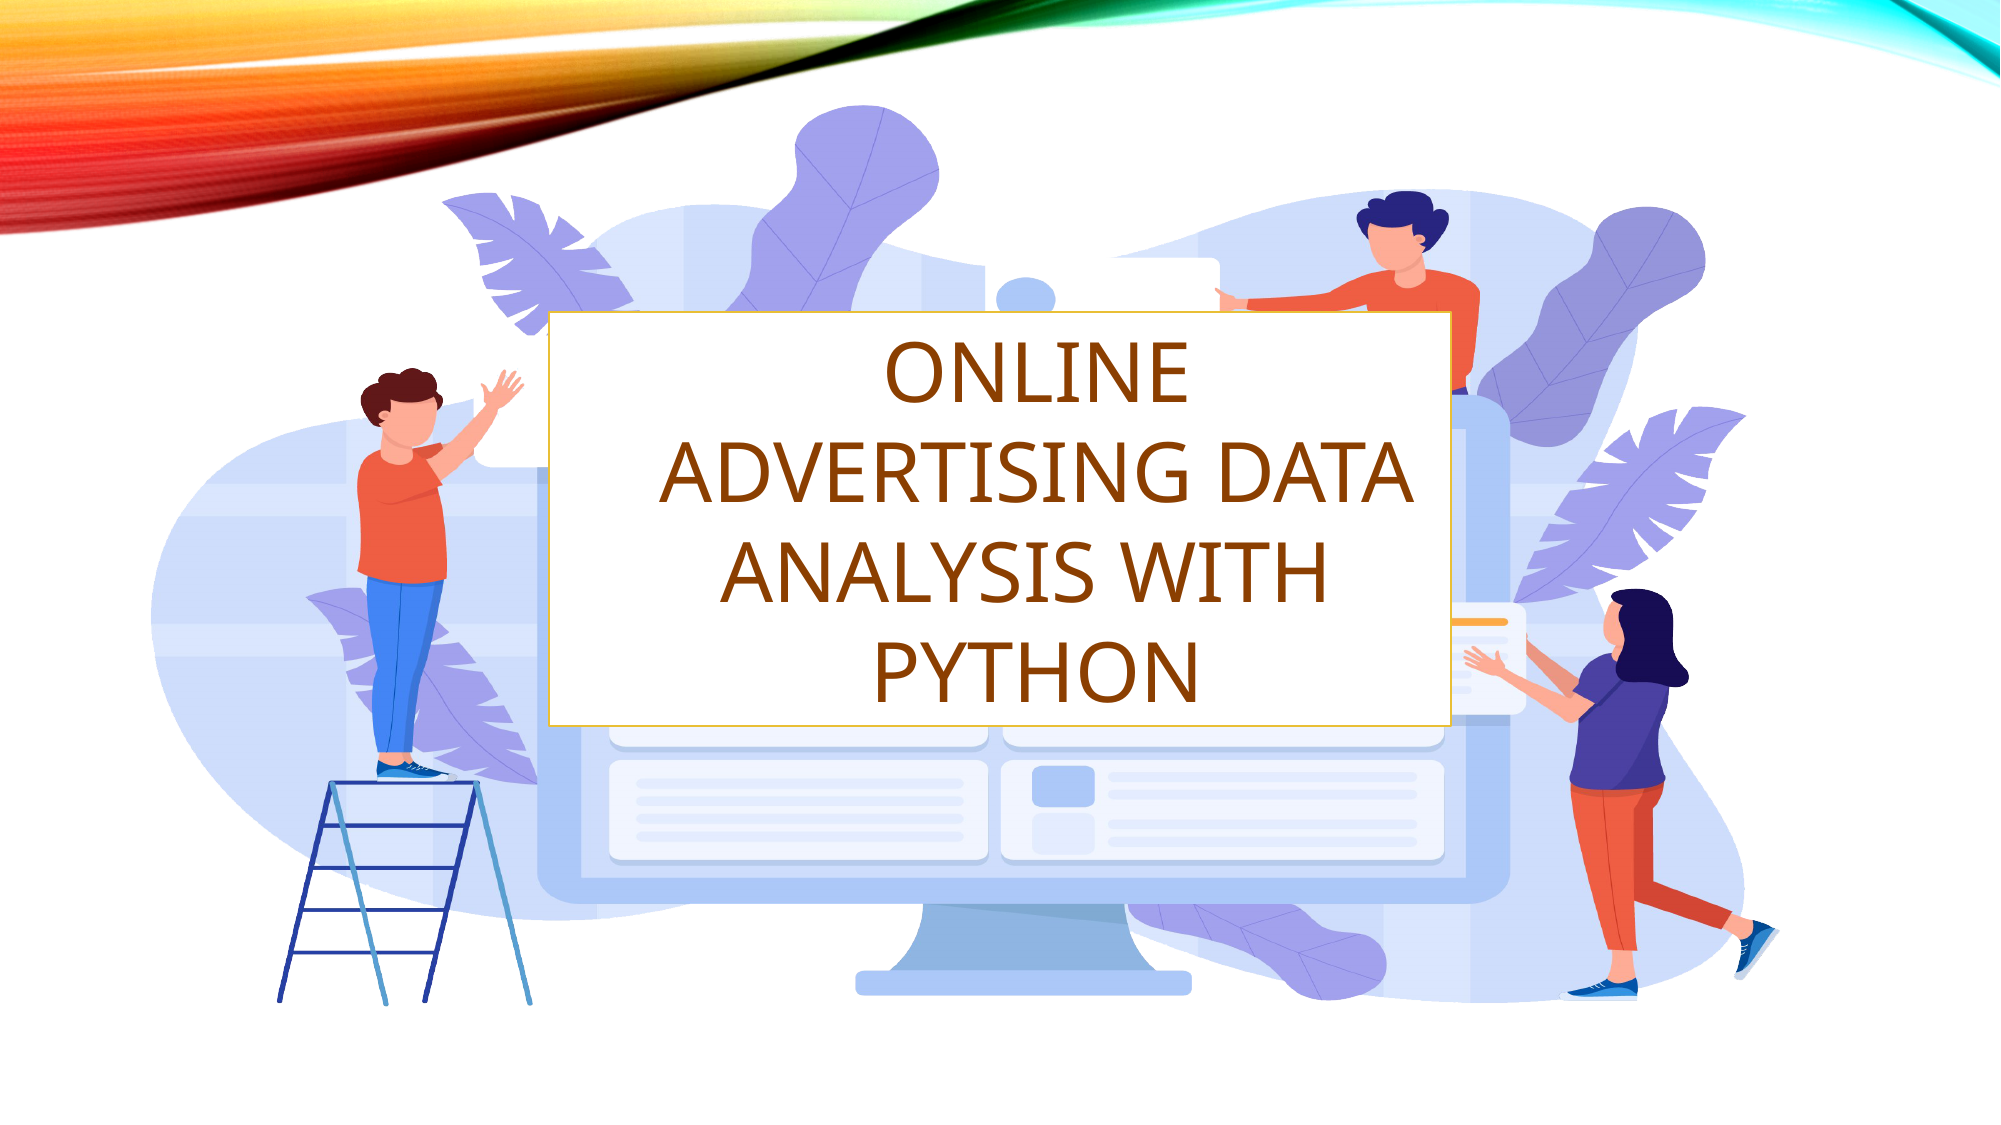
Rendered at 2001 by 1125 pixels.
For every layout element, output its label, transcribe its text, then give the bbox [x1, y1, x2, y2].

text_box ONLINE ADVERTISING DATA ANALYSIS WITH PYTHON [548, 311, 1452, 727]
picture [0, 0, 2001, 1125]
